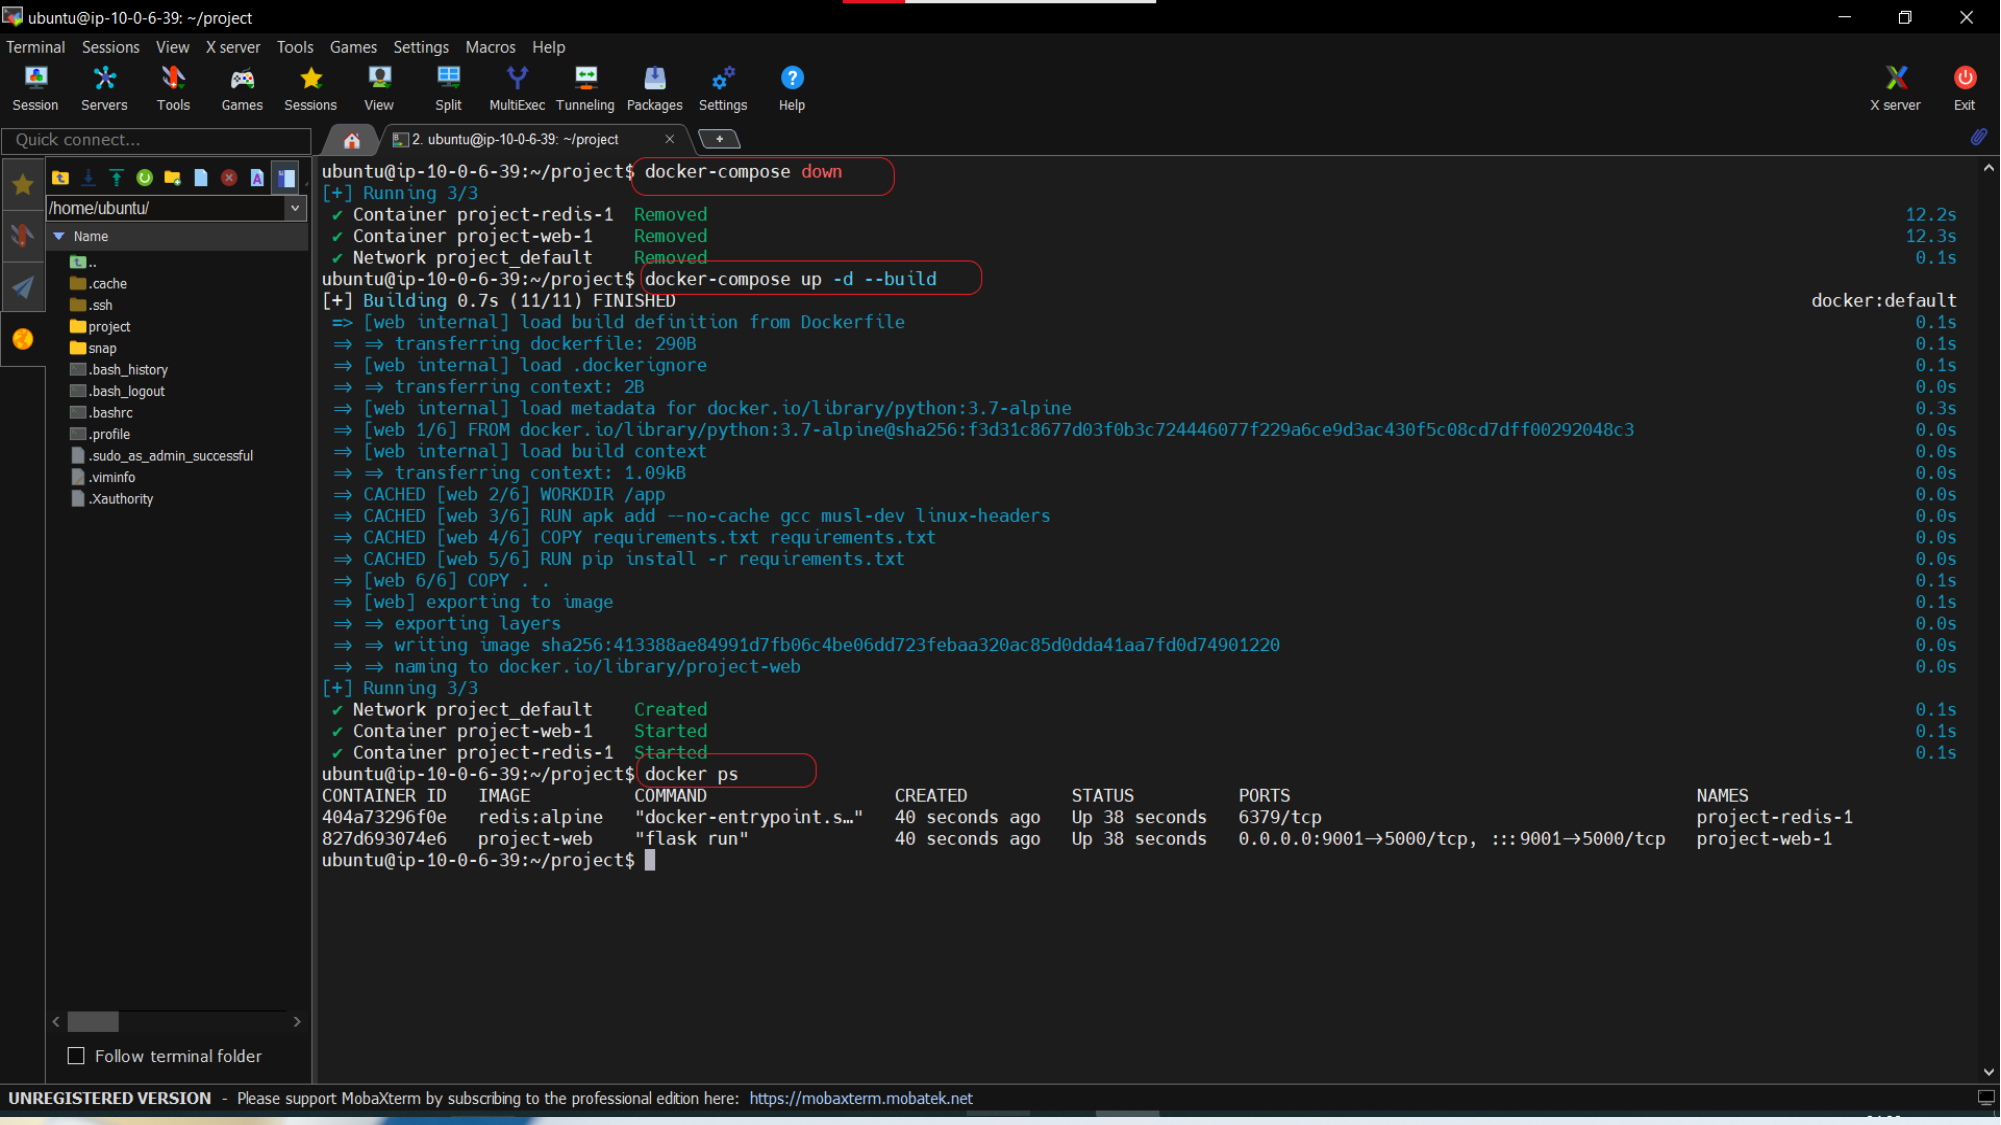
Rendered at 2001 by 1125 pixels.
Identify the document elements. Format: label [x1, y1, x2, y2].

picture [0, 0, 2000, 1117]
text_box [0, 1117, 2000, 1125]
